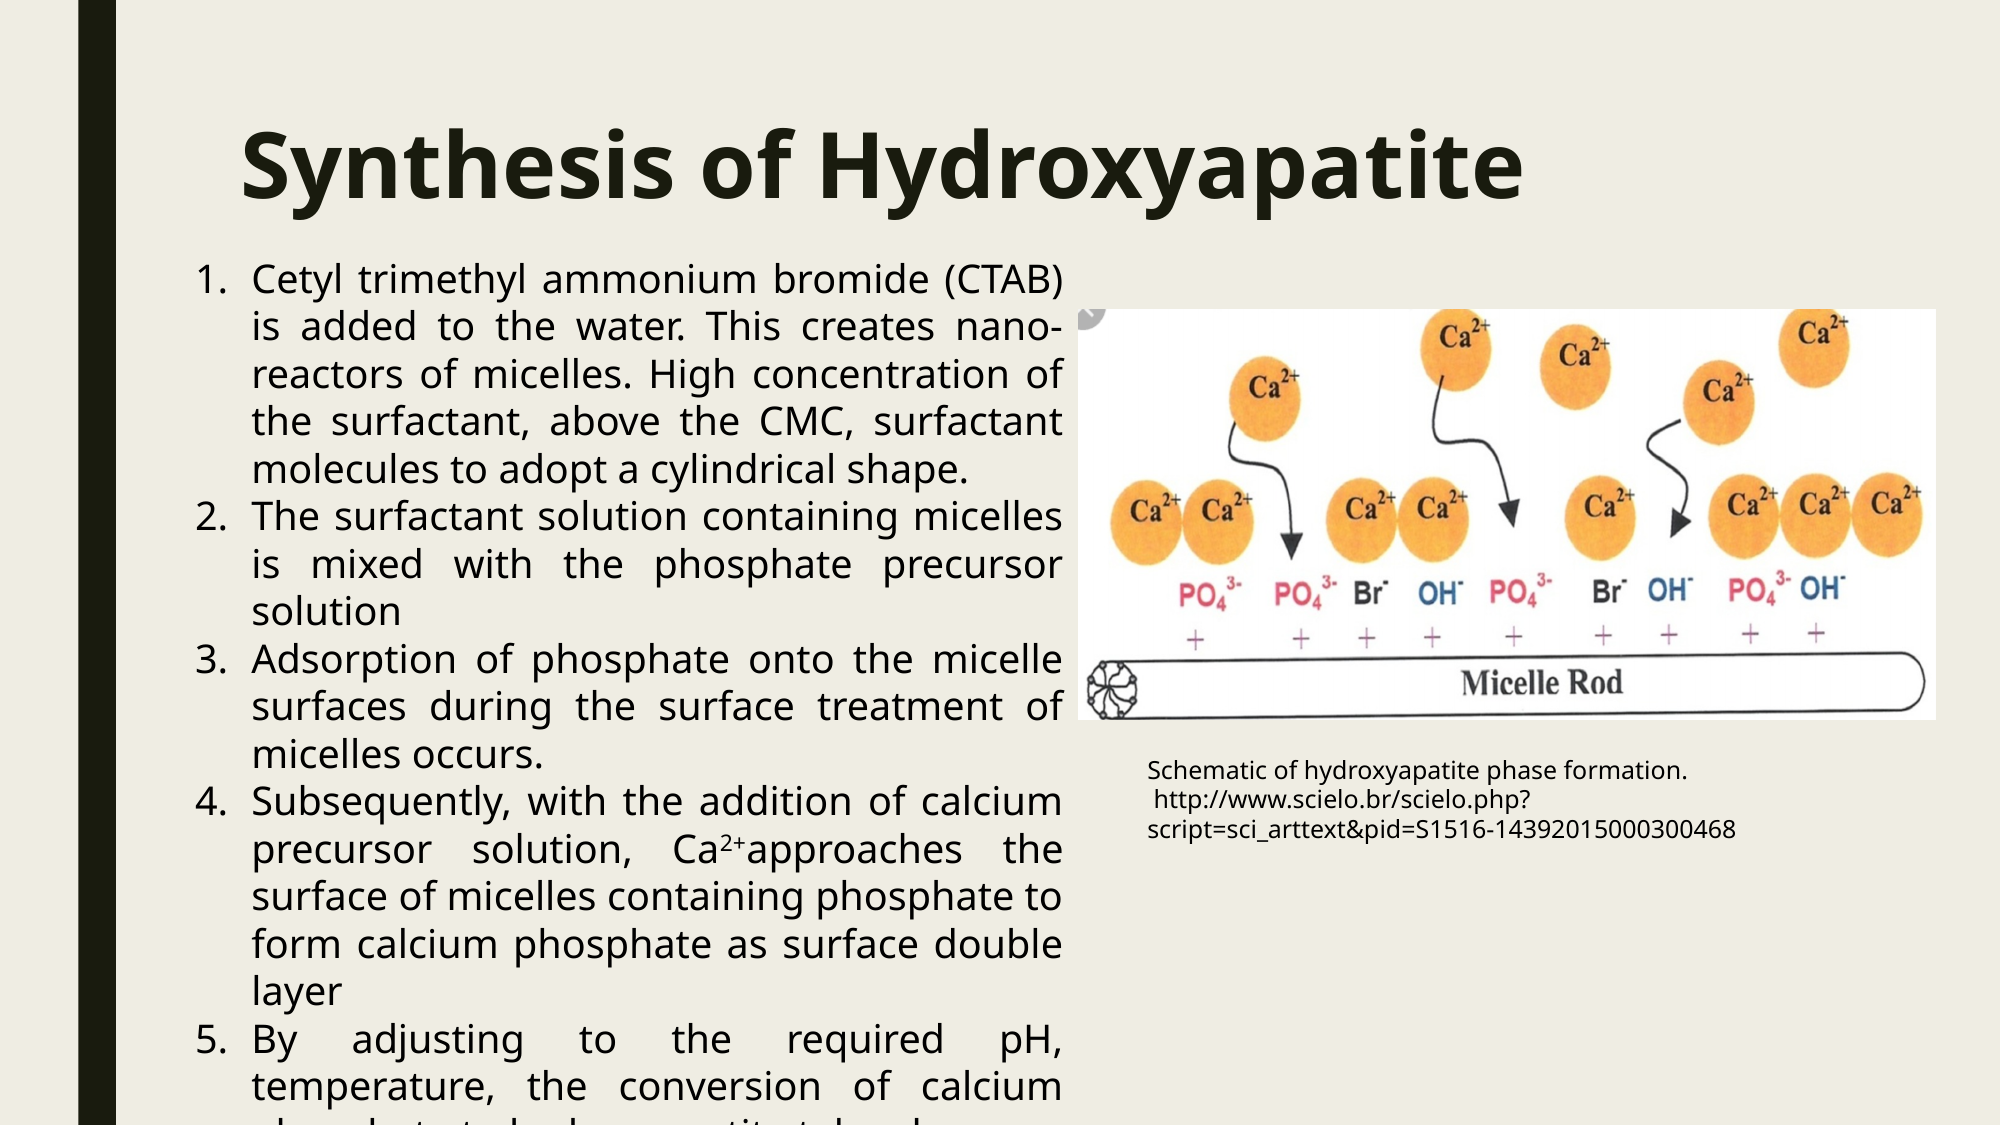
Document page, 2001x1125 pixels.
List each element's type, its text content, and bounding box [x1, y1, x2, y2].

title Synthesis of Hydroxyapatite [225, 112, 1800, 309]
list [1078, 309, 1936, 720]
text_box Schematic of hydroxyapatite phase formation. http://www.scielo.br/scielo.php?script=sci_arttext&pid=S1516-14392015000300468 [1132, 746, 1800, 852]
text_box Cetyl trimethyl ammonium bromide (CTAB) is added to the water. This creates nano-reactors of micelles. High concentration of the surfactant, above the CMC, surfactant molecules to adopt a cylindrical shape. The surfactant solution containing micelles is mixed with the phosphate precursor solution Adsorption of phosphate onto the micelle surfaces during the surface treatment of micelles occurs. Subsequently, with the addition of calcium precursor solution, Ca2+approaches the surface of micelles containing phosphate to form calcium phosphate as surface double layer By adjusting to the required pH, temperature, the conversion of calcium phosphate to hydroxyapatite take place. [180, 246, 1079, 1125]
